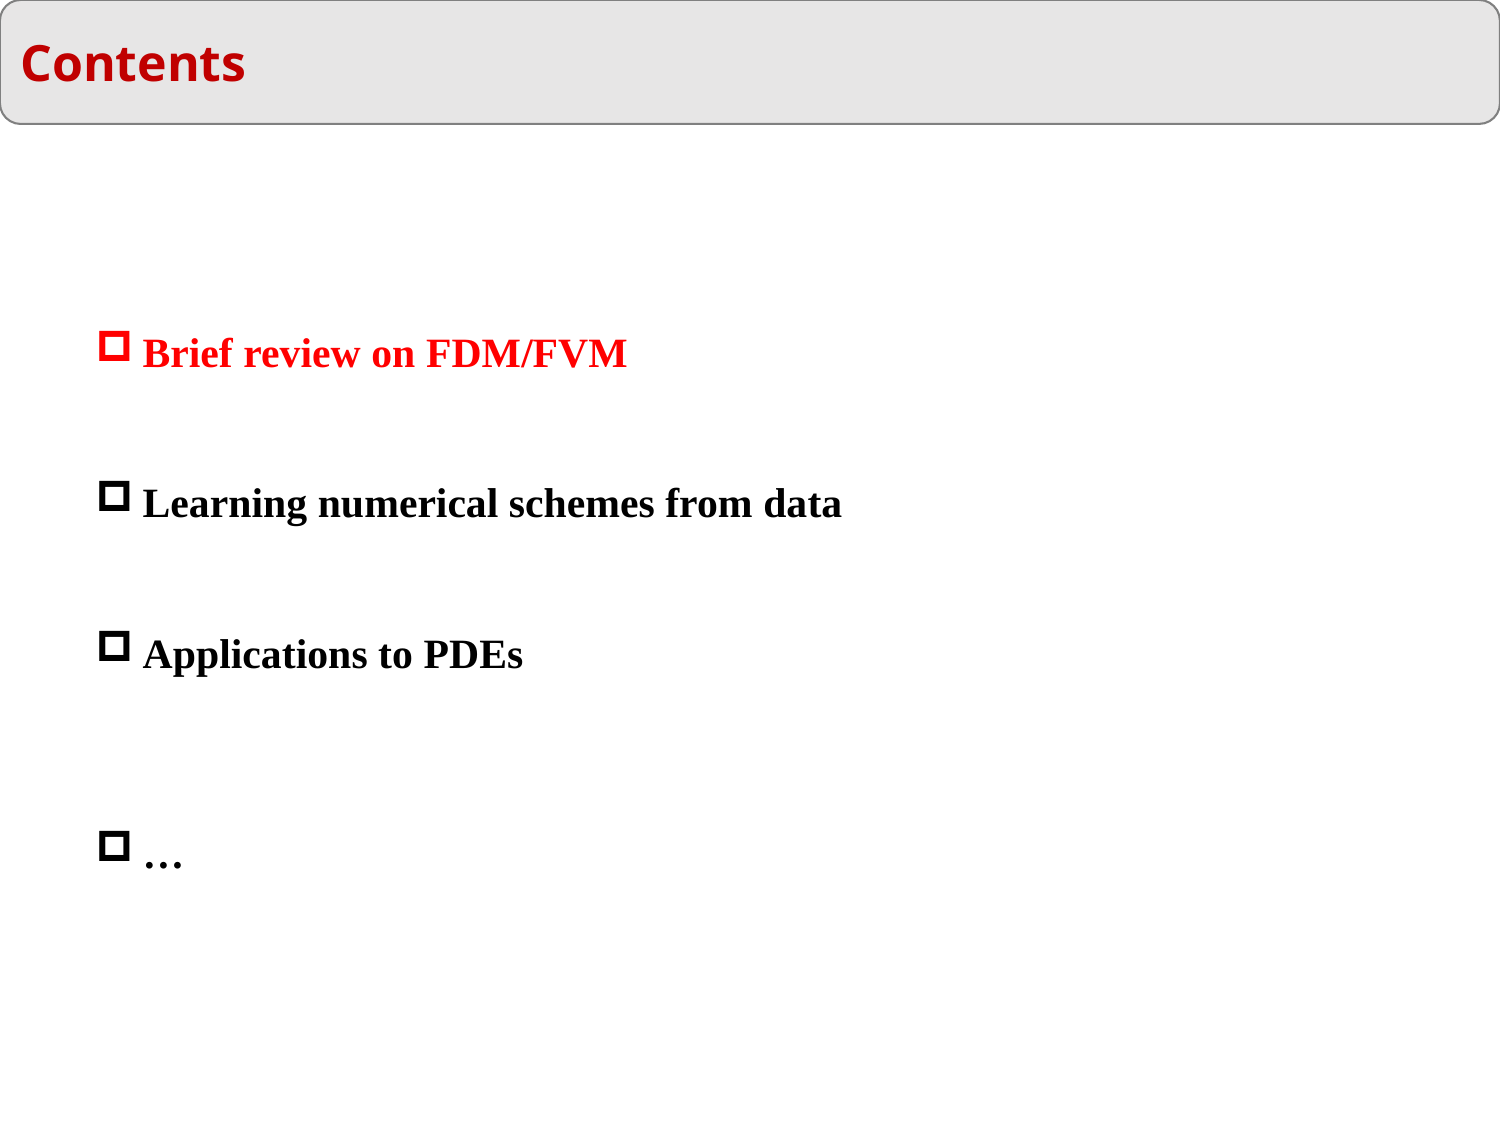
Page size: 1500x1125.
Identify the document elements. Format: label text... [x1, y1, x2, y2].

text_box Brief review on FDM/FVM Learning numerical schemes from data Applications to PDEs … [81, 218, 1480, 884]
text_box Contents [0, 0, 1500, 125]
